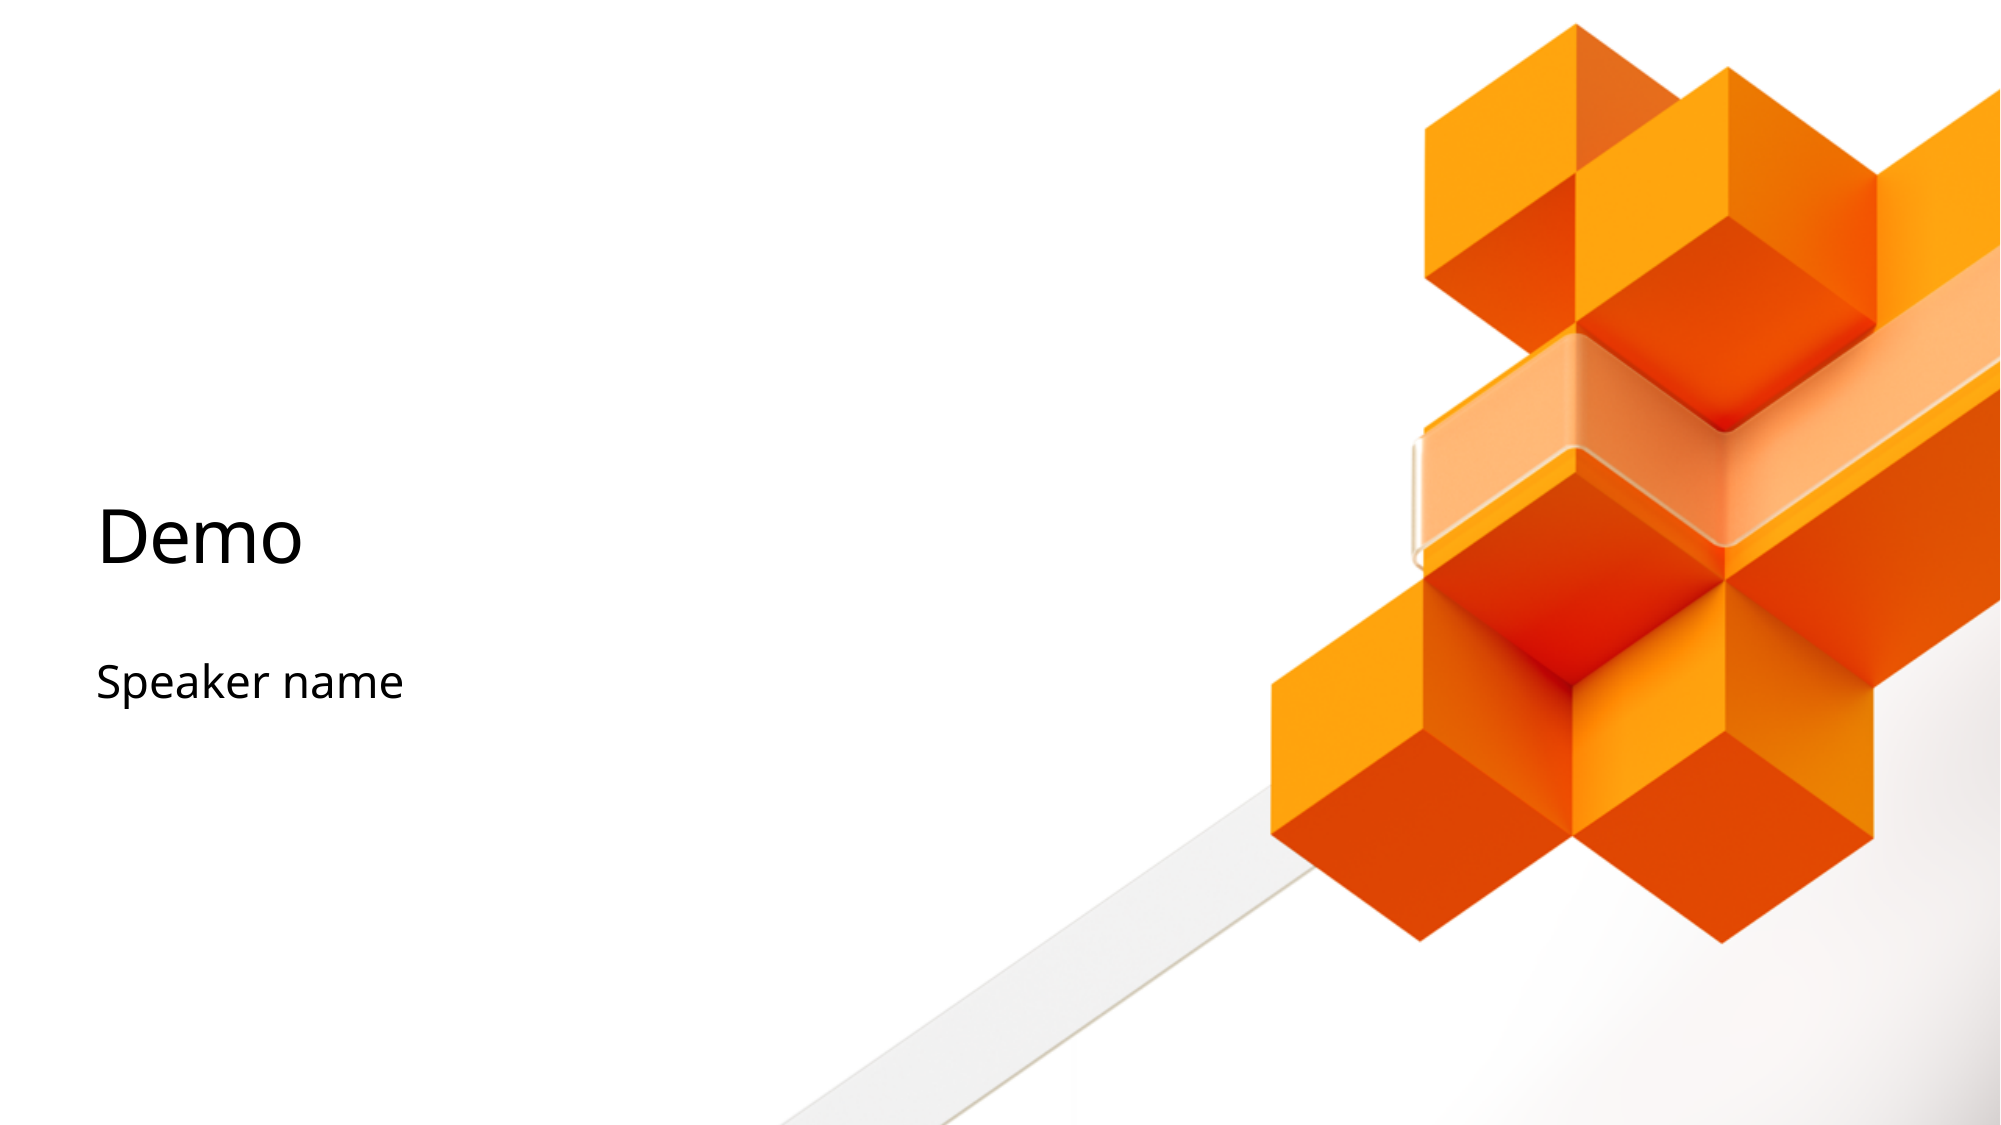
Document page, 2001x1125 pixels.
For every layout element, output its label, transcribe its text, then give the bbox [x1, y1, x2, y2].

list Speaker name [96, 652, 1000, 708]
title Demo [96, 497, 1000, 580]
picture [724, 0, 2001, 1125]
